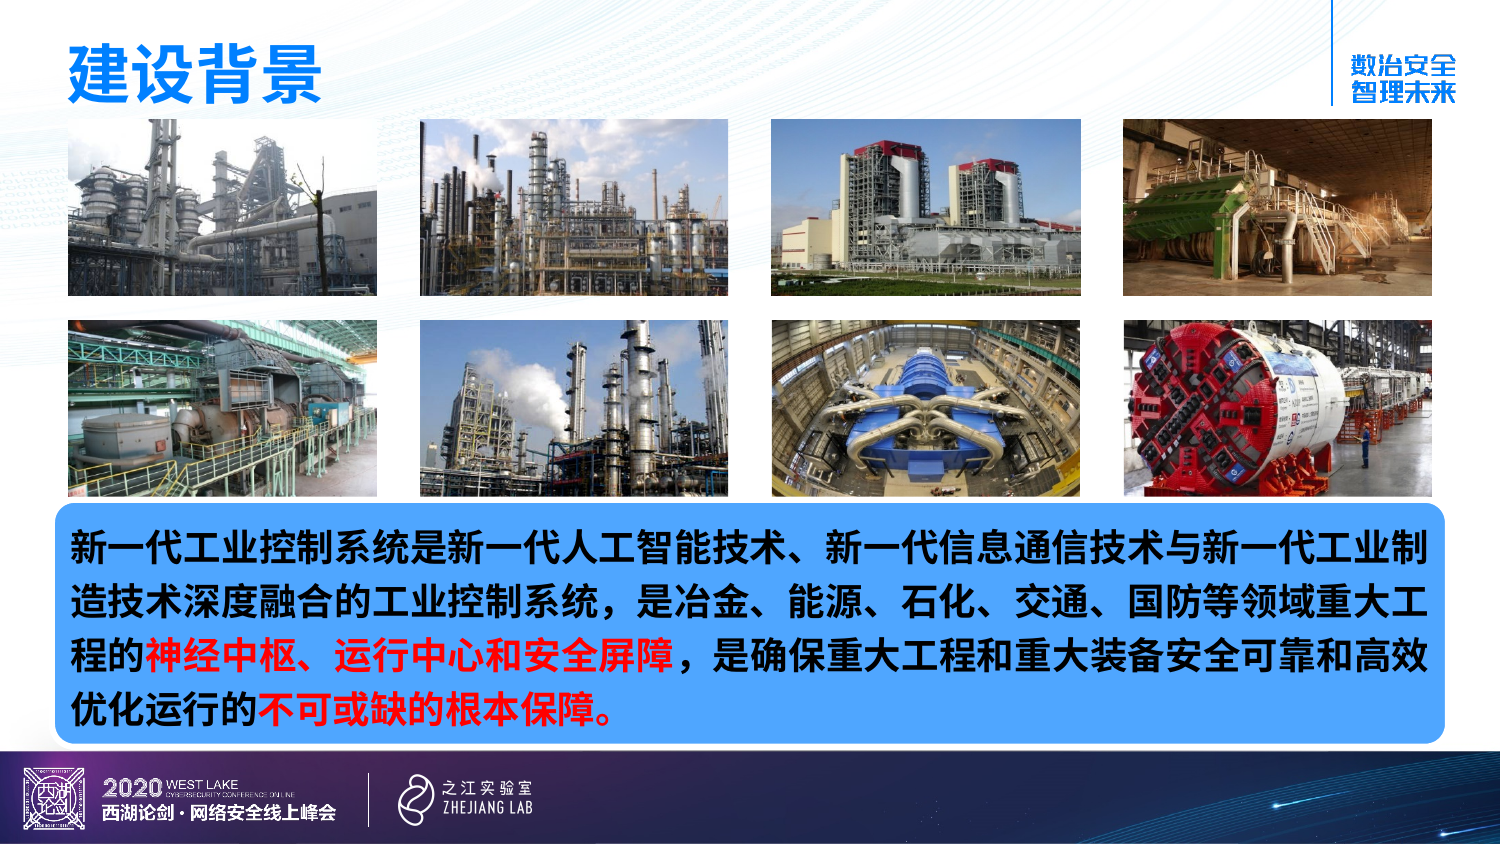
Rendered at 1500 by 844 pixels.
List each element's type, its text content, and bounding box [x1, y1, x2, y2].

text_box 建设背景 [51, 26, 497, 119]
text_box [315, 716, 615, 844]
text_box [67, 119, 1432, 497]
text_box 新一代工业控制系统是新一代人工智能技术、新一代信息通信技术与新一代工业制造技术深度融合的工业控制系统，是冶金、能源、石化、交通、国防等领域重大工程的神经中枢、运行中心和安全屏障，是确保重大工程和重大装备安全可靠和高效优化运行的不可或缺的根本保障。 [51, 499, 1449, 747]
picture [0, 0, 1500, 844]
